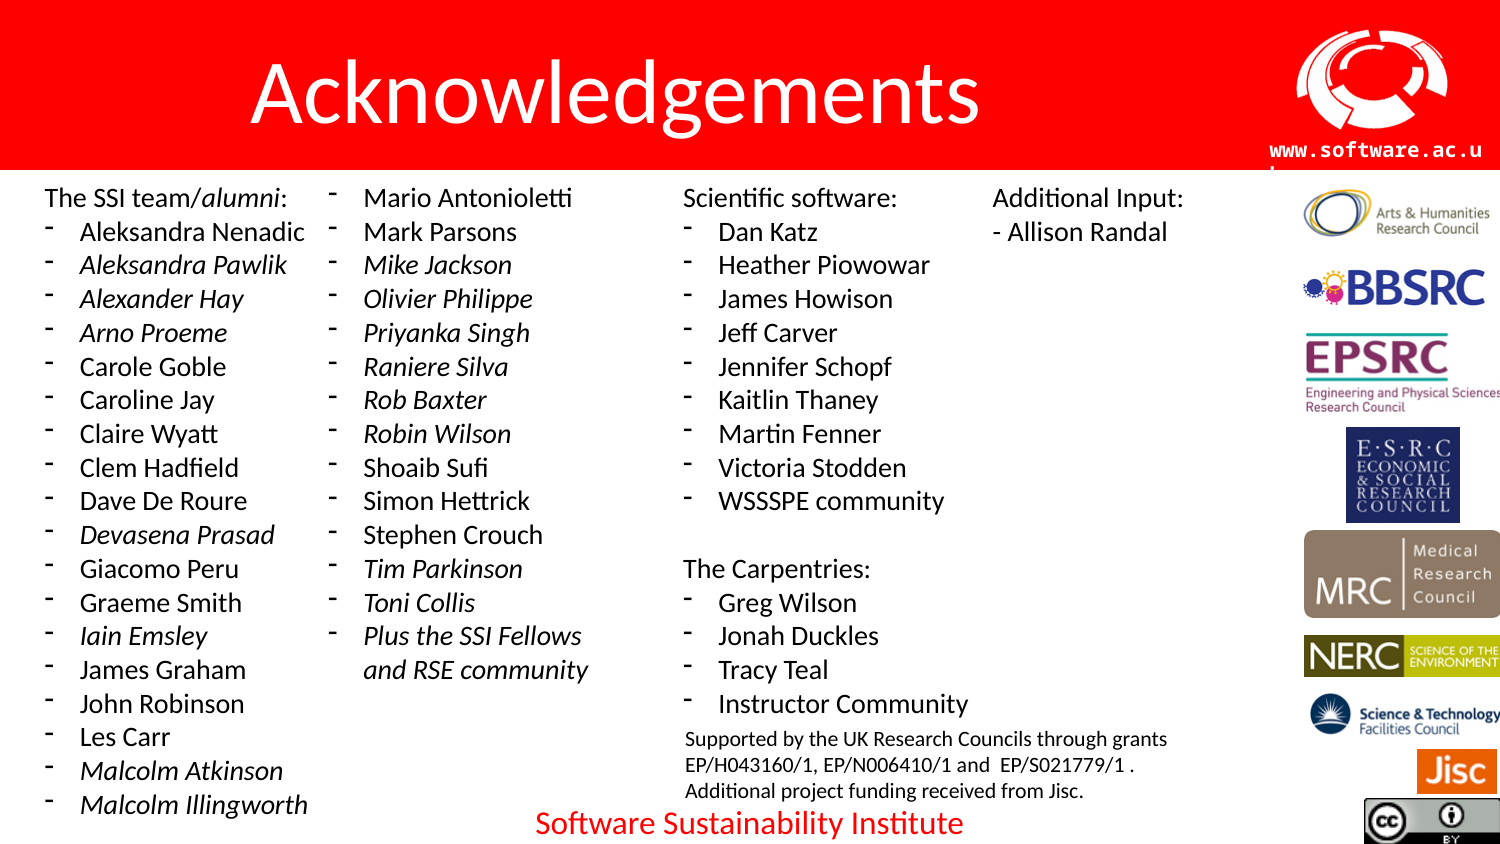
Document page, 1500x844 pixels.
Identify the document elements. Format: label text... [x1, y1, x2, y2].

picture [1303, 635, 1500, 677]
text_box Supported by the UK Research Councils through grants EP/H043160/1, EP/N006410/1 and EP/S021779/1 . Additional project funding received from Jisc. [670, 717, 1189, 811]
picture [1303, 530, 1500, 618]
text_box Scientific software: Dan Katz Heather Piowowar James Howison Jeff Carver Jennifer Schopf Kaitlin Thaney Martin Fenner Victoria Stodden WSSSPE community The Carpentries: Greg Wilson Jonah Duckles Tracy Teal Instructor Community [668, 171, 984, 828]
picture [1363, 798, 1500, 844]
picture [1303, 690, 1500, 745]
text_box Mario Antonioletti Mark Parsons Mike Jackson Olivier Philippe Priyanka Singh Raniere Silva Rob Baxter Robin Wilson Shoaib Sufi Simon Hettrick Stephen Crouch Tim Parkinson Toni Collis Plus the SSI Fellows and RSE community [313, 171, 604, 693]
picture [1303, 330, 1500, 417]
picture [1416, 748, 1497, 794]
picture [1296, 259, 1497, 317]
text_box The SSI team/alumni: Aleksandra Nenadic Aleksandra Pawlik Alexander Hay Arno Proeme Carole Goble Caroline Jay Claire Wyatt Clem Hadfield Dave De Roure Devasena Prasad Giacomo Peru Graeme Smith Iain Emsley James Graham John Robinson Les Carr Malcolm Atkinson Malcolm Illingworth [29, 171, 324, 844]
text_box Additional Input: - Allison Randal [977, 171, 1200, 356]
title Acknowledgements [51, 16, 1182, 157]
picture [1346, 426, 1460, 524]
picture [1296, 185, 1497, 241]
picture [1291, 17, 1453, 137]
